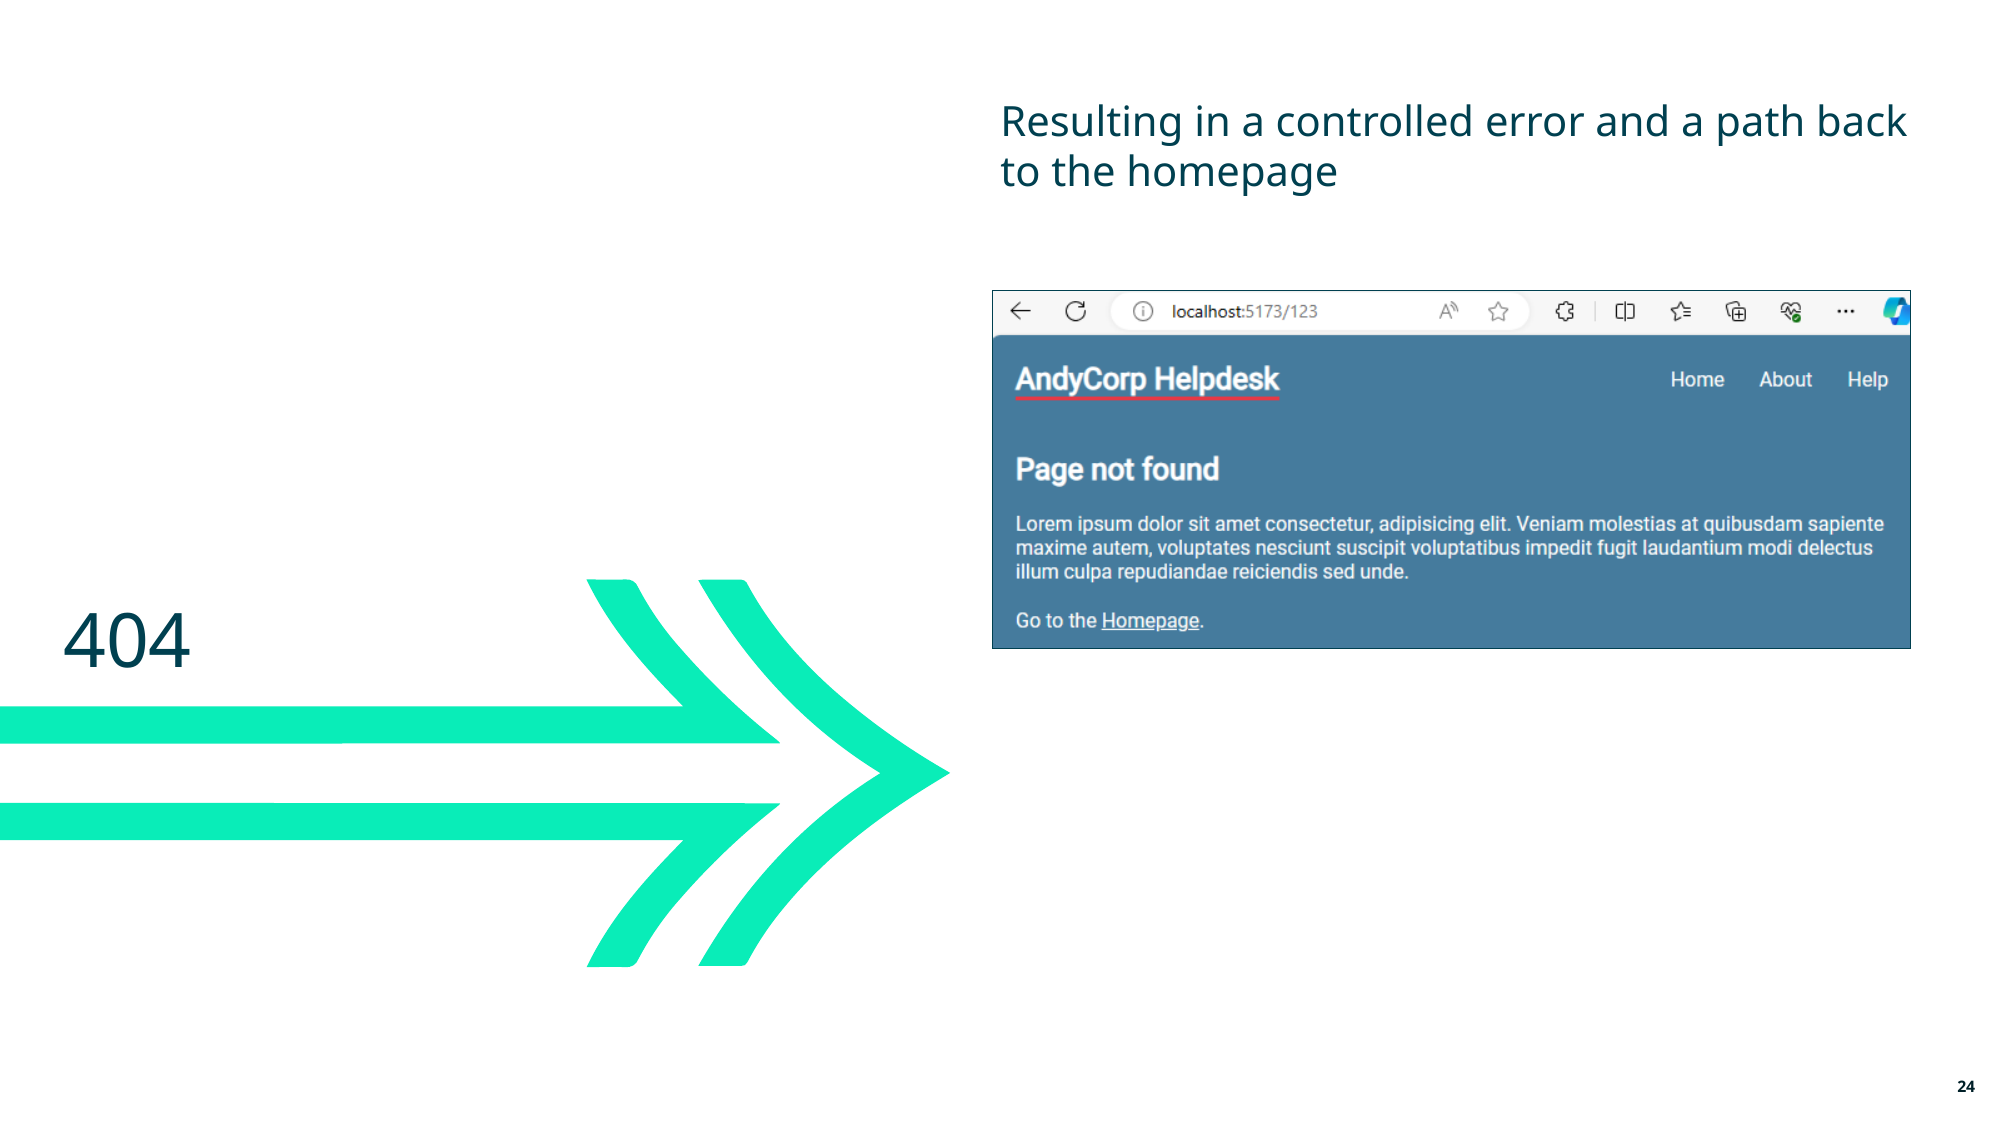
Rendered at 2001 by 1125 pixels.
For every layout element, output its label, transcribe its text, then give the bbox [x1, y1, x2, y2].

picture [994, 292, 1909, 647]
list 404 [63, 203, 670, 683]
slide_number 24 [1846, 1068, 1976, 1098]
list Resulting in a controlled error and a path back to the homepage [1000, 95, 1939, 1063]
